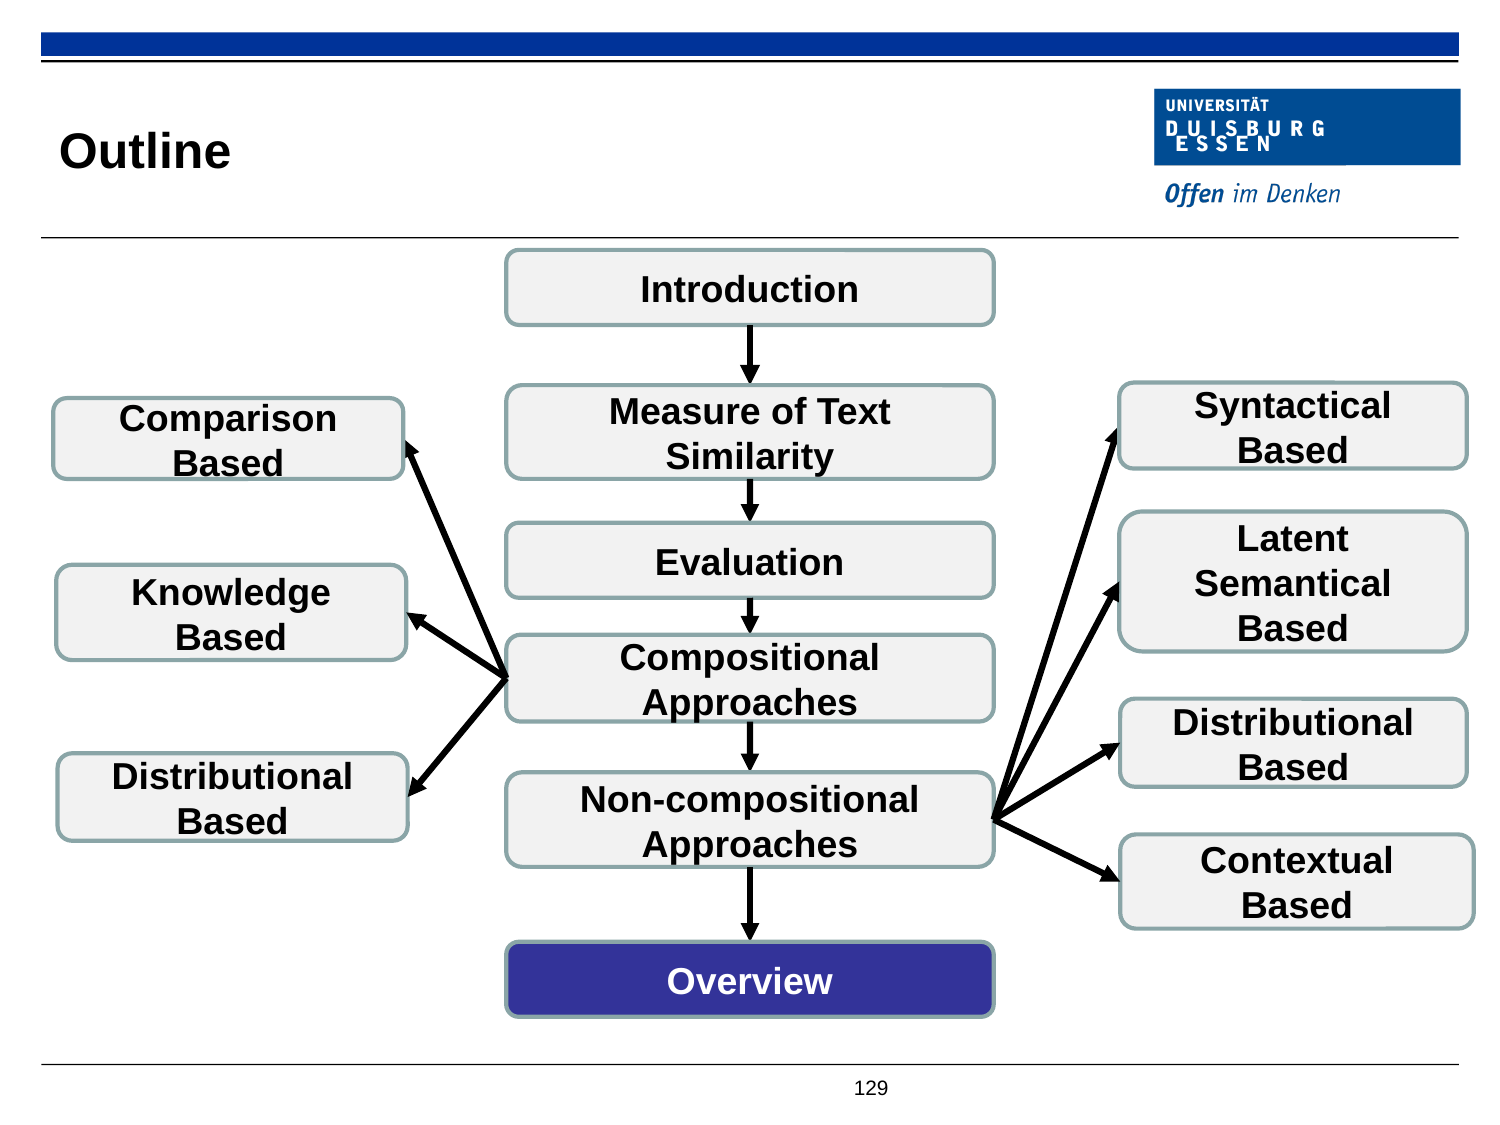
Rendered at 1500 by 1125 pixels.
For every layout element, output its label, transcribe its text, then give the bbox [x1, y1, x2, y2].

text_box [993, 742, 1121, 819]
picture [1154, 80, 1461, 213]
text_box Contextual Based [1118, 832, 1476, 931]
text_box Compositional Approaches [510, 632, 987, 724]
text_box Evaluation [510, 520, 988, 600]
text_box Measure of Text Similarity [504, 383, 996, 481]
text_box Introduction [504, 247, 996, 328]
text_box Syntactical Based [1117, 380, 1469, 471]
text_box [993, 581, 1120, 742]
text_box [407, 677, 507, 798]
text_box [993, 425, 1120, 581]
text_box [993, 819, 1121, 882]
text_box Latent Semantical Based [1123, 509, 1469, 654]
text_box Knowledge Based [54, 562, 398, 663]
text_box Comparison Based [51, 395, 406, 482]
title Outline [58, 79, 1126, 218]
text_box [403, 438, 507, 612]
text_box Distributional Based [55, 751, 410, 843]
text_box Overview [504, 939, 996, 1019]
text_box Non-compositional Approaches [504, 770, 988, 869]
text_box Distributional Based [1124, 696, 1469, 789]
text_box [406, 612, 507, 678]
